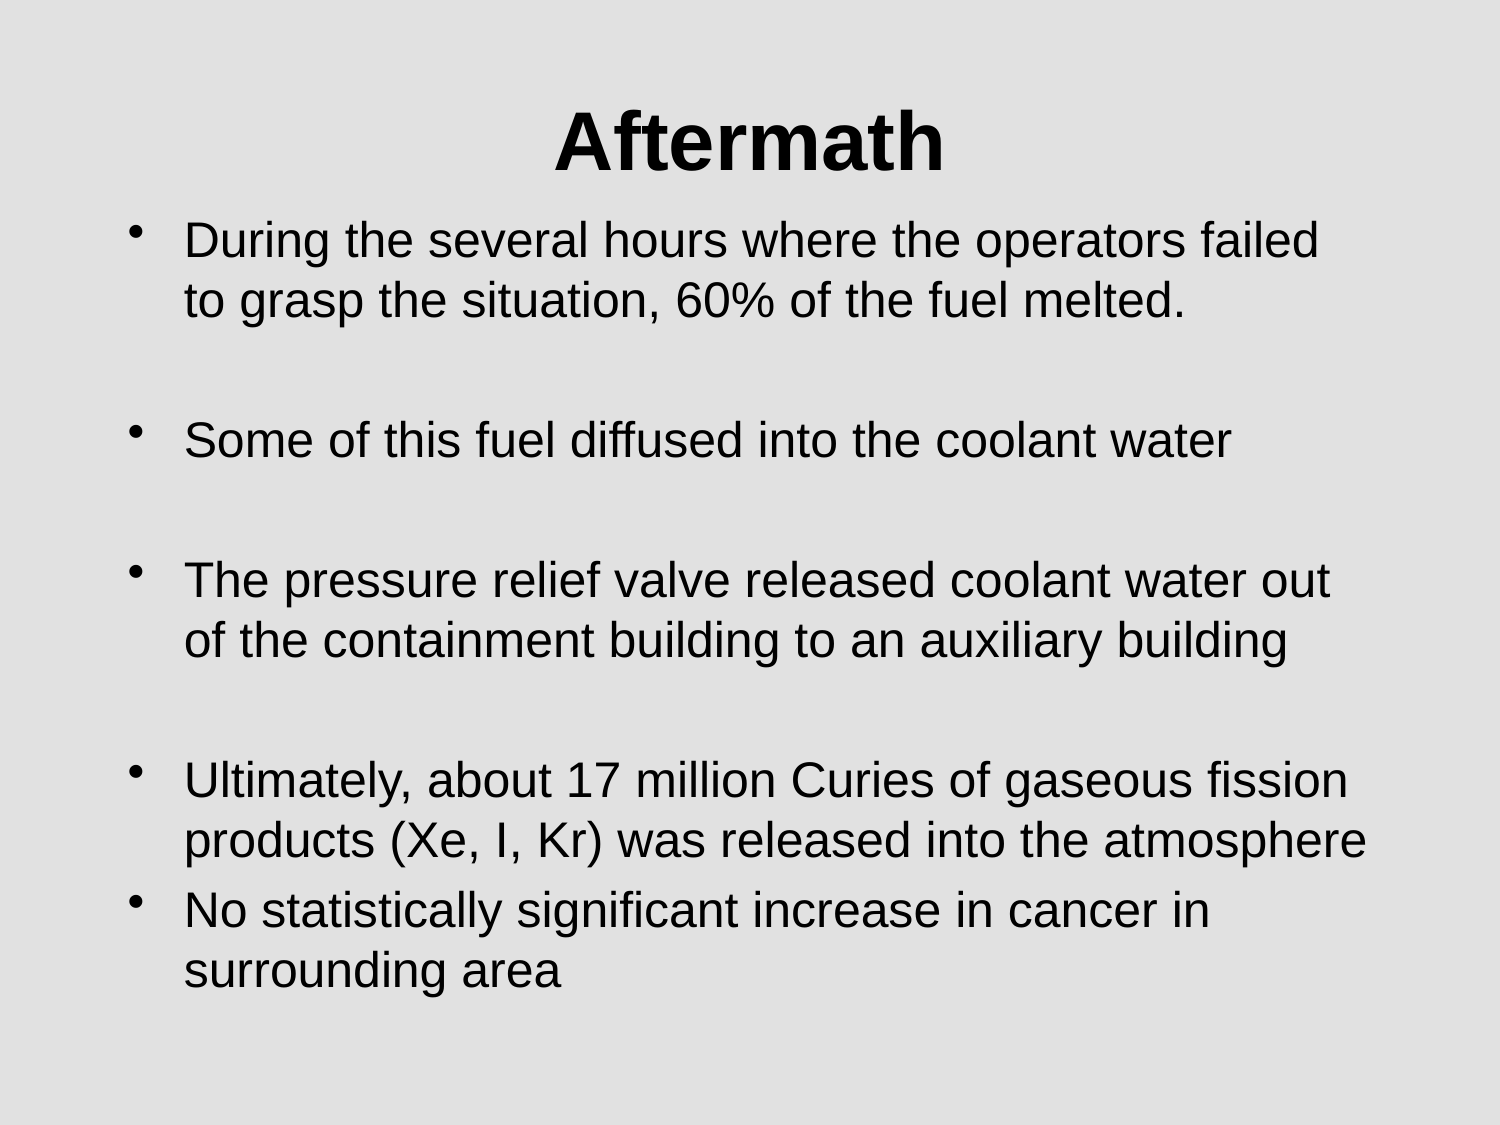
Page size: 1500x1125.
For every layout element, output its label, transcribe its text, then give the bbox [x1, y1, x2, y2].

title Aftermath [112, 37, 1388, 199]
list During the several hours where the operators failed to grasp the situation, 60% of the fuel melted. Some of this fuel diffused into the coolant water The pressure relief valve released coolant water out of the containment building to an auxiliary building Ultimately, about 17 million Curies of gaseous fission products (Xe, I, Kr) was released into the atmosphere No statistically significant increase in cancer in surrounding area [112, 199, 1388, 1088]
